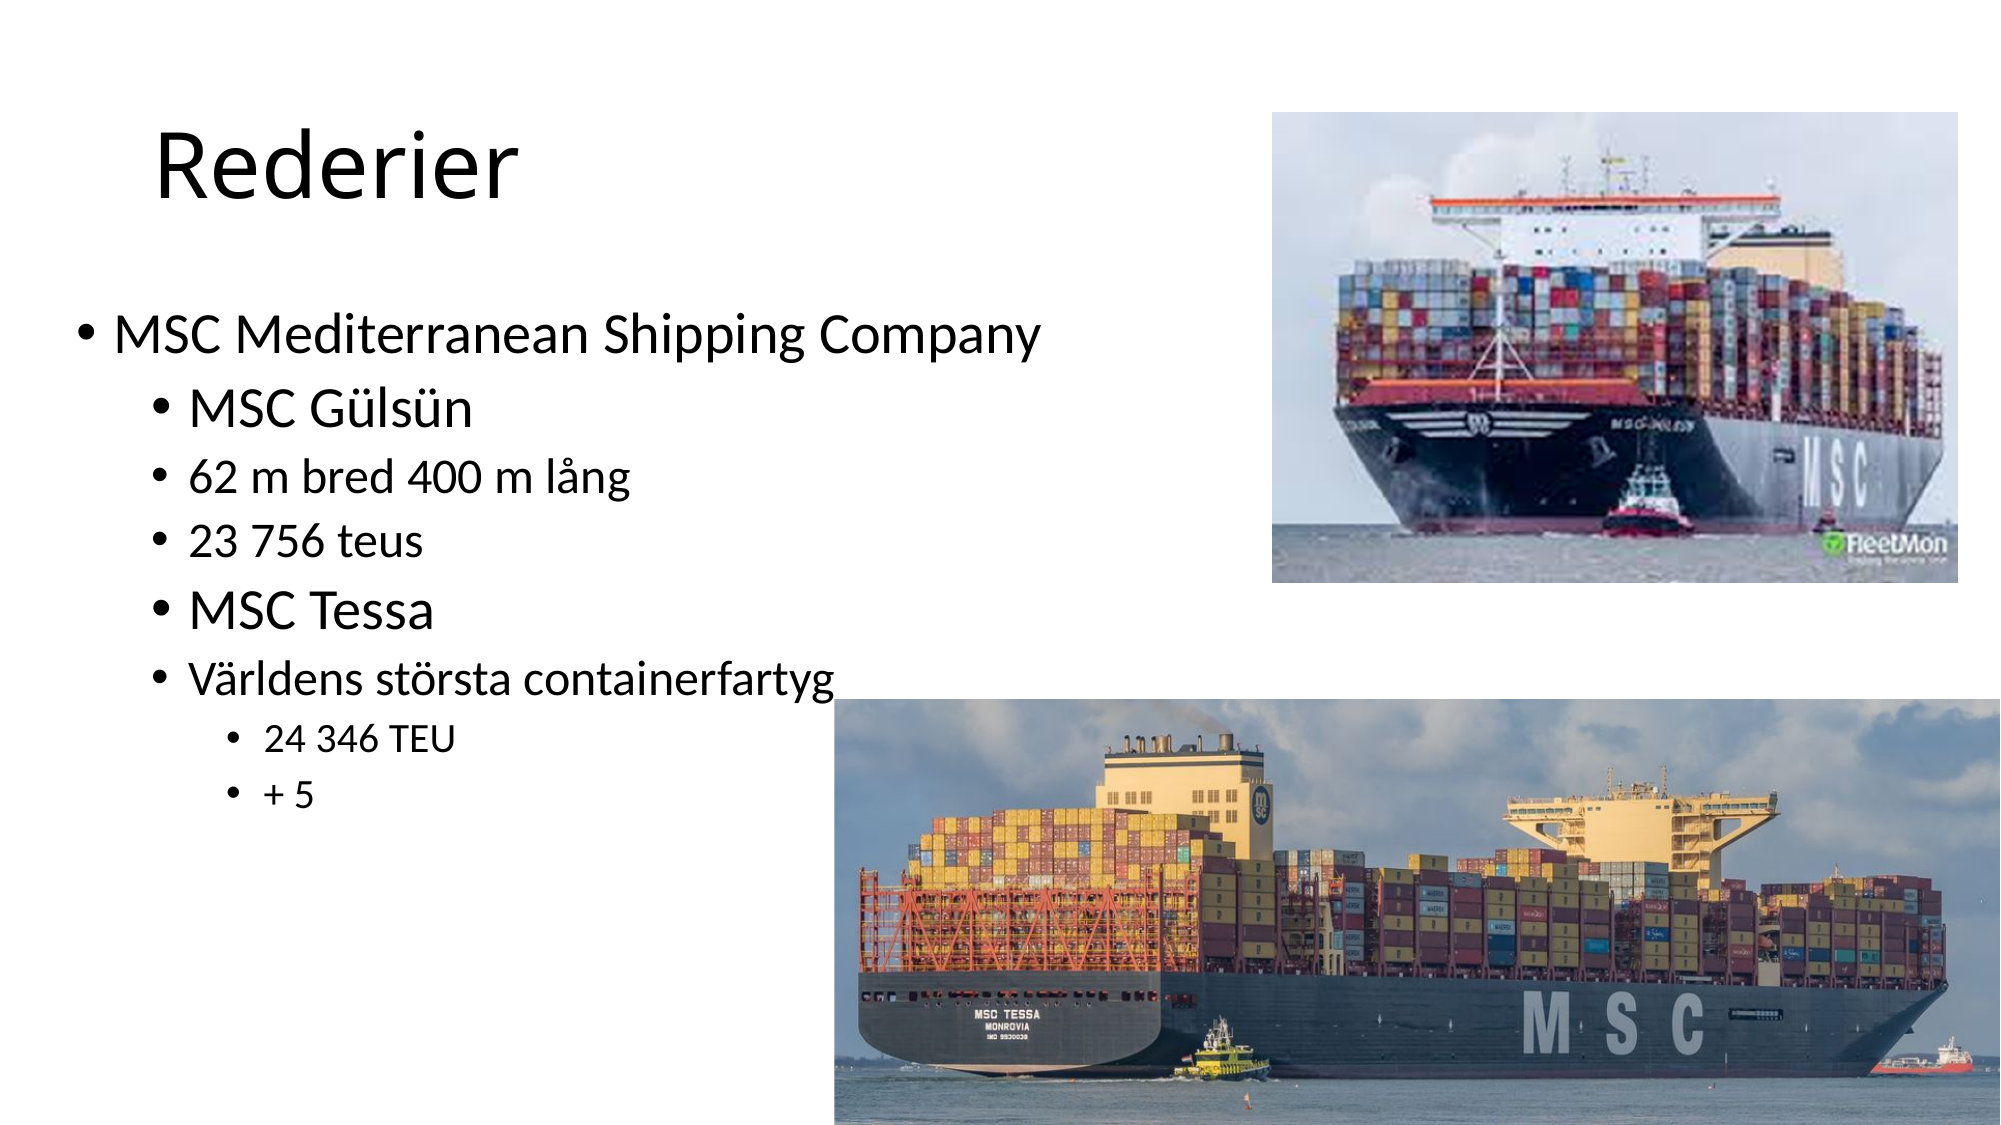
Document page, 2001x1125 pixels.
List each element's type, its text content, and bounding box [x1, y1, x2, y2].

list MSC Mediterranean Shipping Company MSC Gülsün 62 m bred 400 m lång 23 756 teus MSC Tessa Världens största containerfartyg 24 346 TEU + 5 [61, 205, 1787, 920]
picture [1272, 112, 1958, 583]
title Rederier [137, 59, 1863, 205]
picture [834, 699, 2000, 1125]
